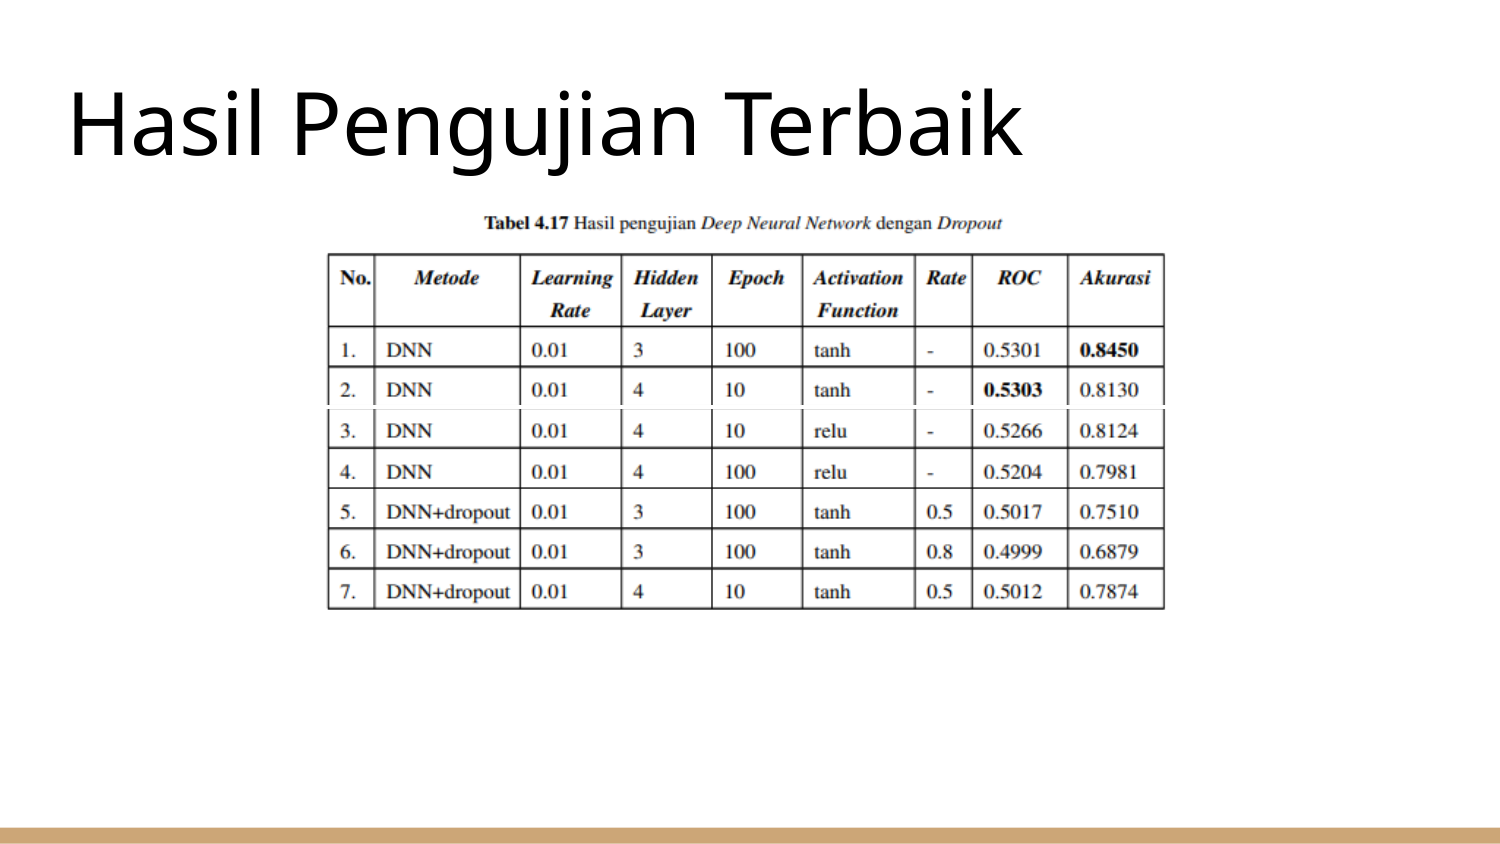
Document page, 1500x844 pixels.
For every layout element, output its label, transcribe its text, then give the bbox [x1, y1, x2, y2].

picture [312, 187, 1209, 405]
picture [312, 409, 1209, 627]
title Hasil Pengujian Terbaik [51, 51, 1449, 189]
